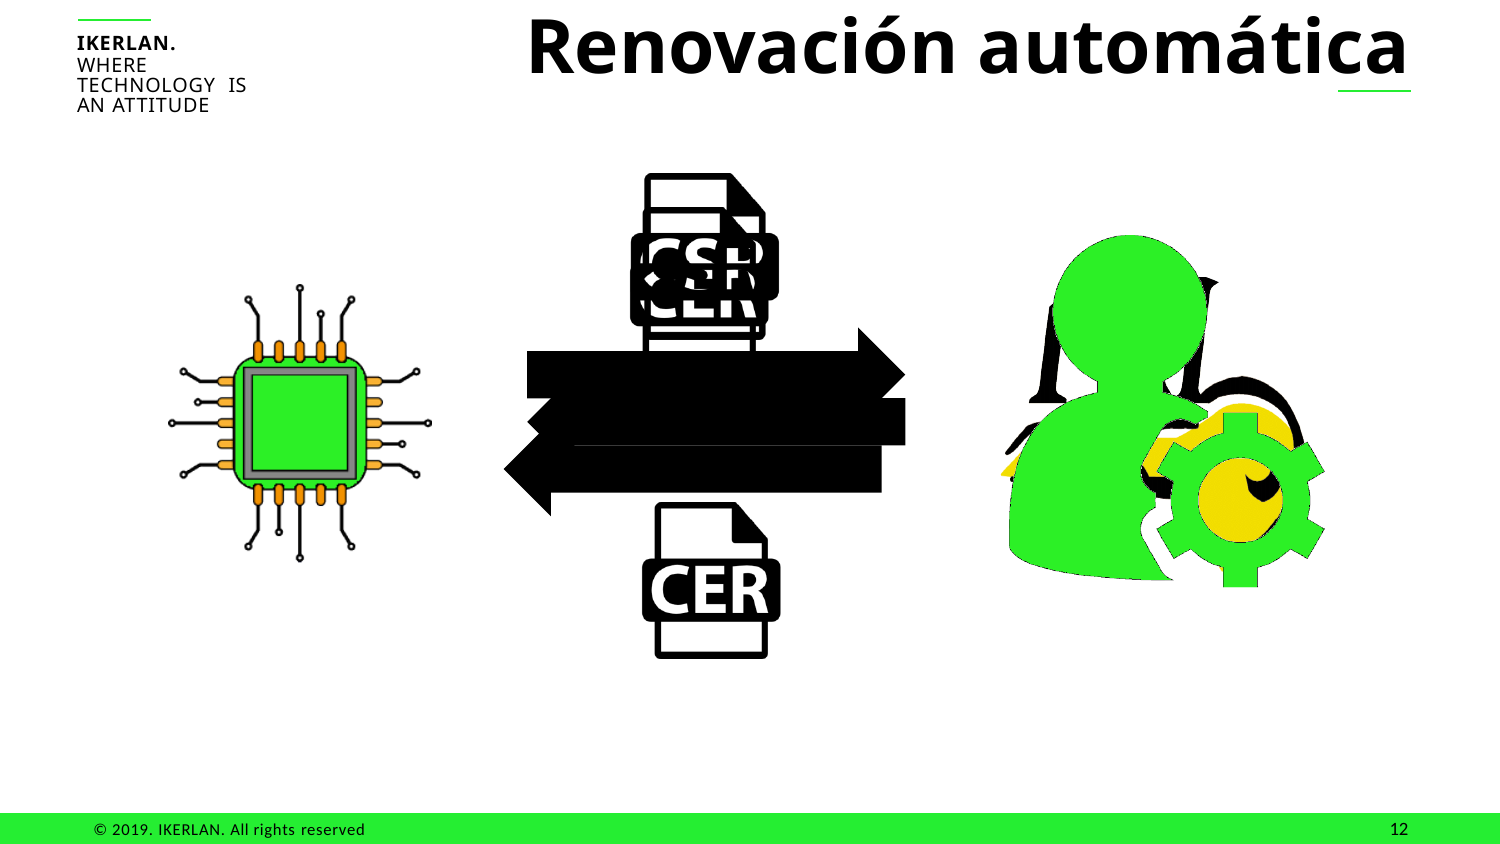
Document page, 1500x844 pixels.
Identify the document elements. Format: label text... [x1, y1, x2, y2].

text_box [525, 396, 908, 448]
text_box [525, 325, 908, 424]
picture [167, 284, 432, 564]
text_box [501, 419, 884, 519]
picture [621, 173, 788, 363]
picture [633, 502, 789, 659]
slide_number 12 [1073, 809, 1424, 844]
picture [993, 234, 1329, 588]
title Renovación automática [348, 0, 1425, 92]
